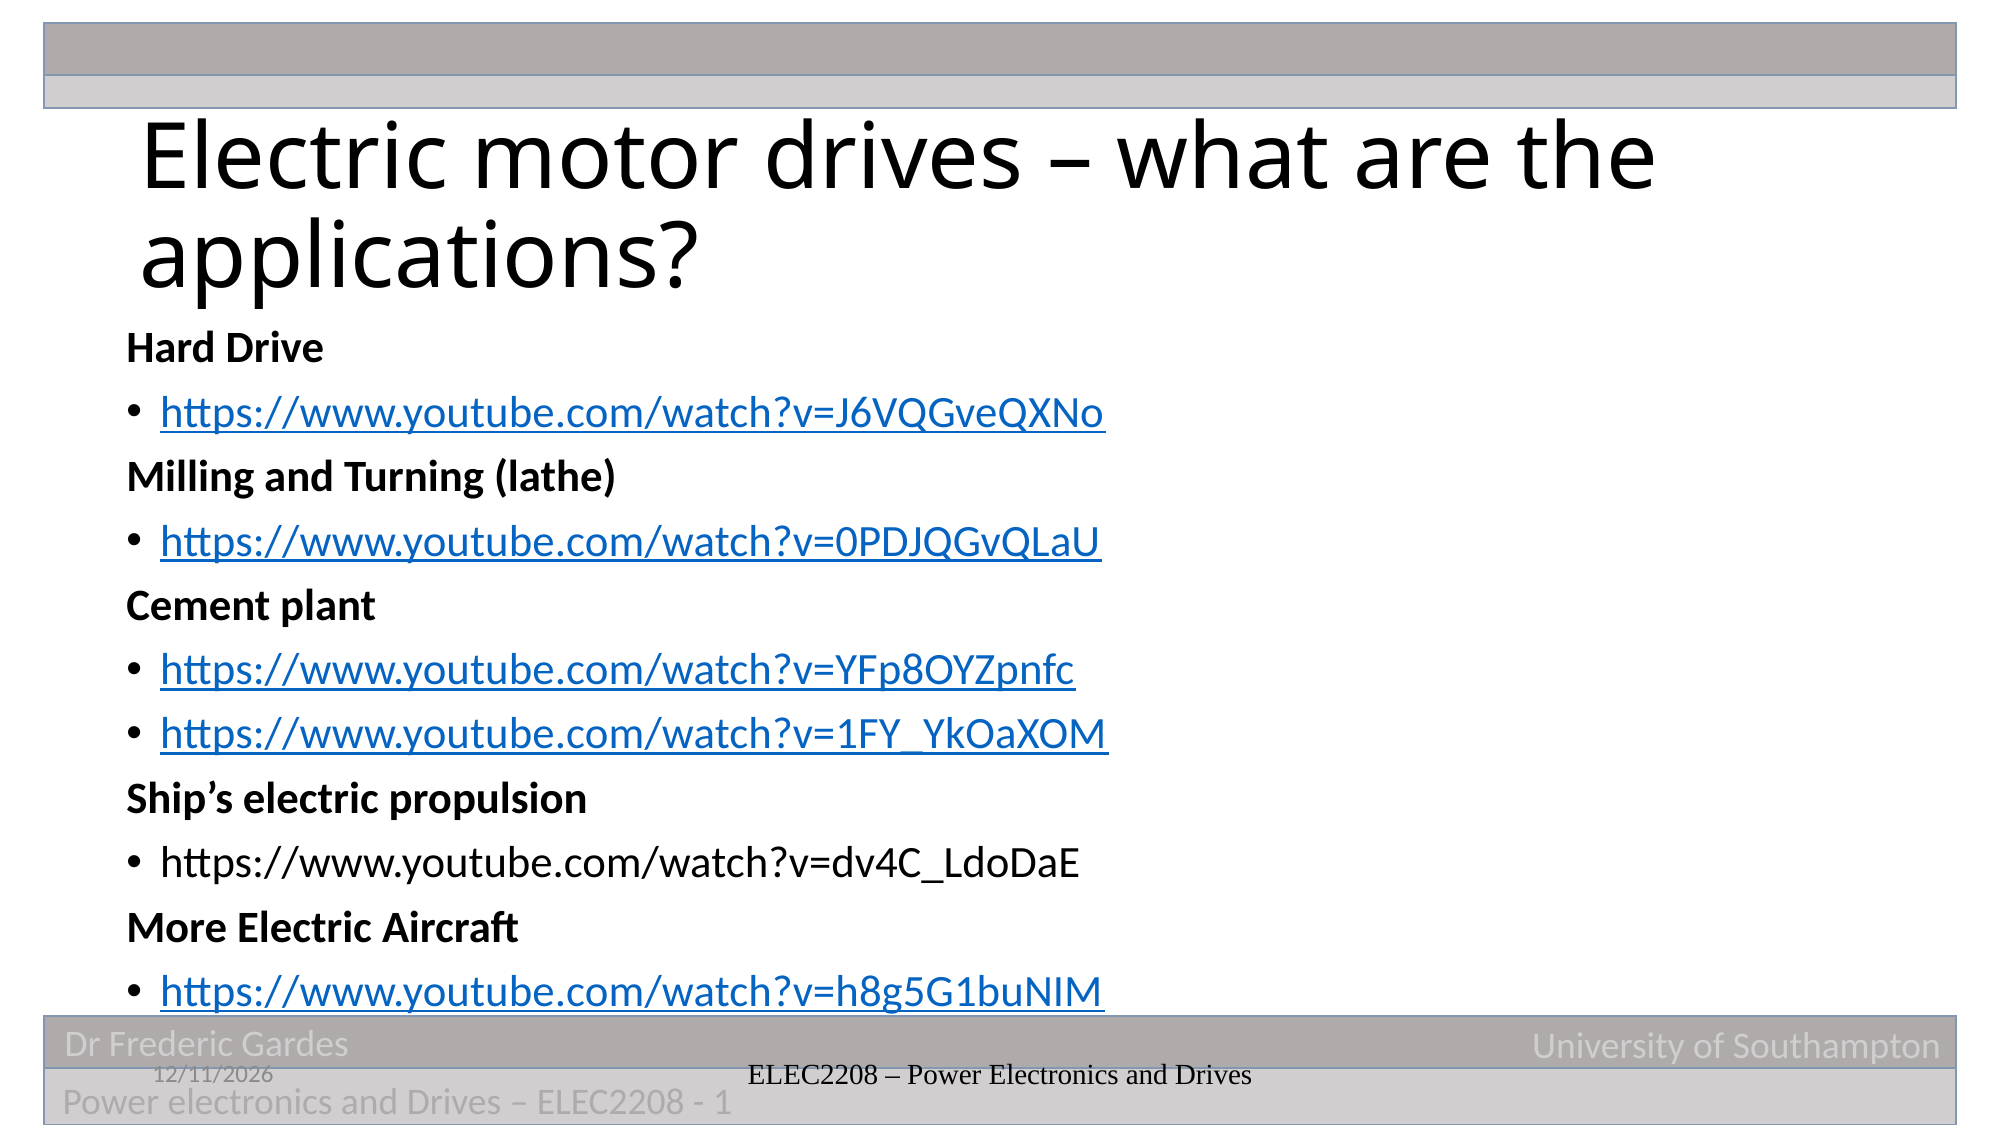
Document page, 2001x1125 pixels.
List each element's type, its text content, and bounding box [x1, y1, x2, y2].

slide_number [137, 1042, 588, 1103]
list Hard Drive https://www.youtube.com/watch?v=J6VQGveQXNo Milling and Turning (lathe) https://www.youtube.com/watch?v=0PDJQGvQLaU Cement plant https://www.youtube.com/watch?v=YFp8OYZpnfc https://www.youtube.com/watch?v=1FY_YkOaXOM Ship’s electric propulsion https://www.youtube.com/watch?v=dv4C_LdoDaE More Electric Aircraft https://www.youtube.com/watch?v=h8g5G1buNIM [111, 316, 1837, 1031]
title Electric motor drives – what are the applications? [124, 99, 1850, 317]
footer ELEC2208 – Power Electronics and Drives [662, 1042, 1338, 1103]
